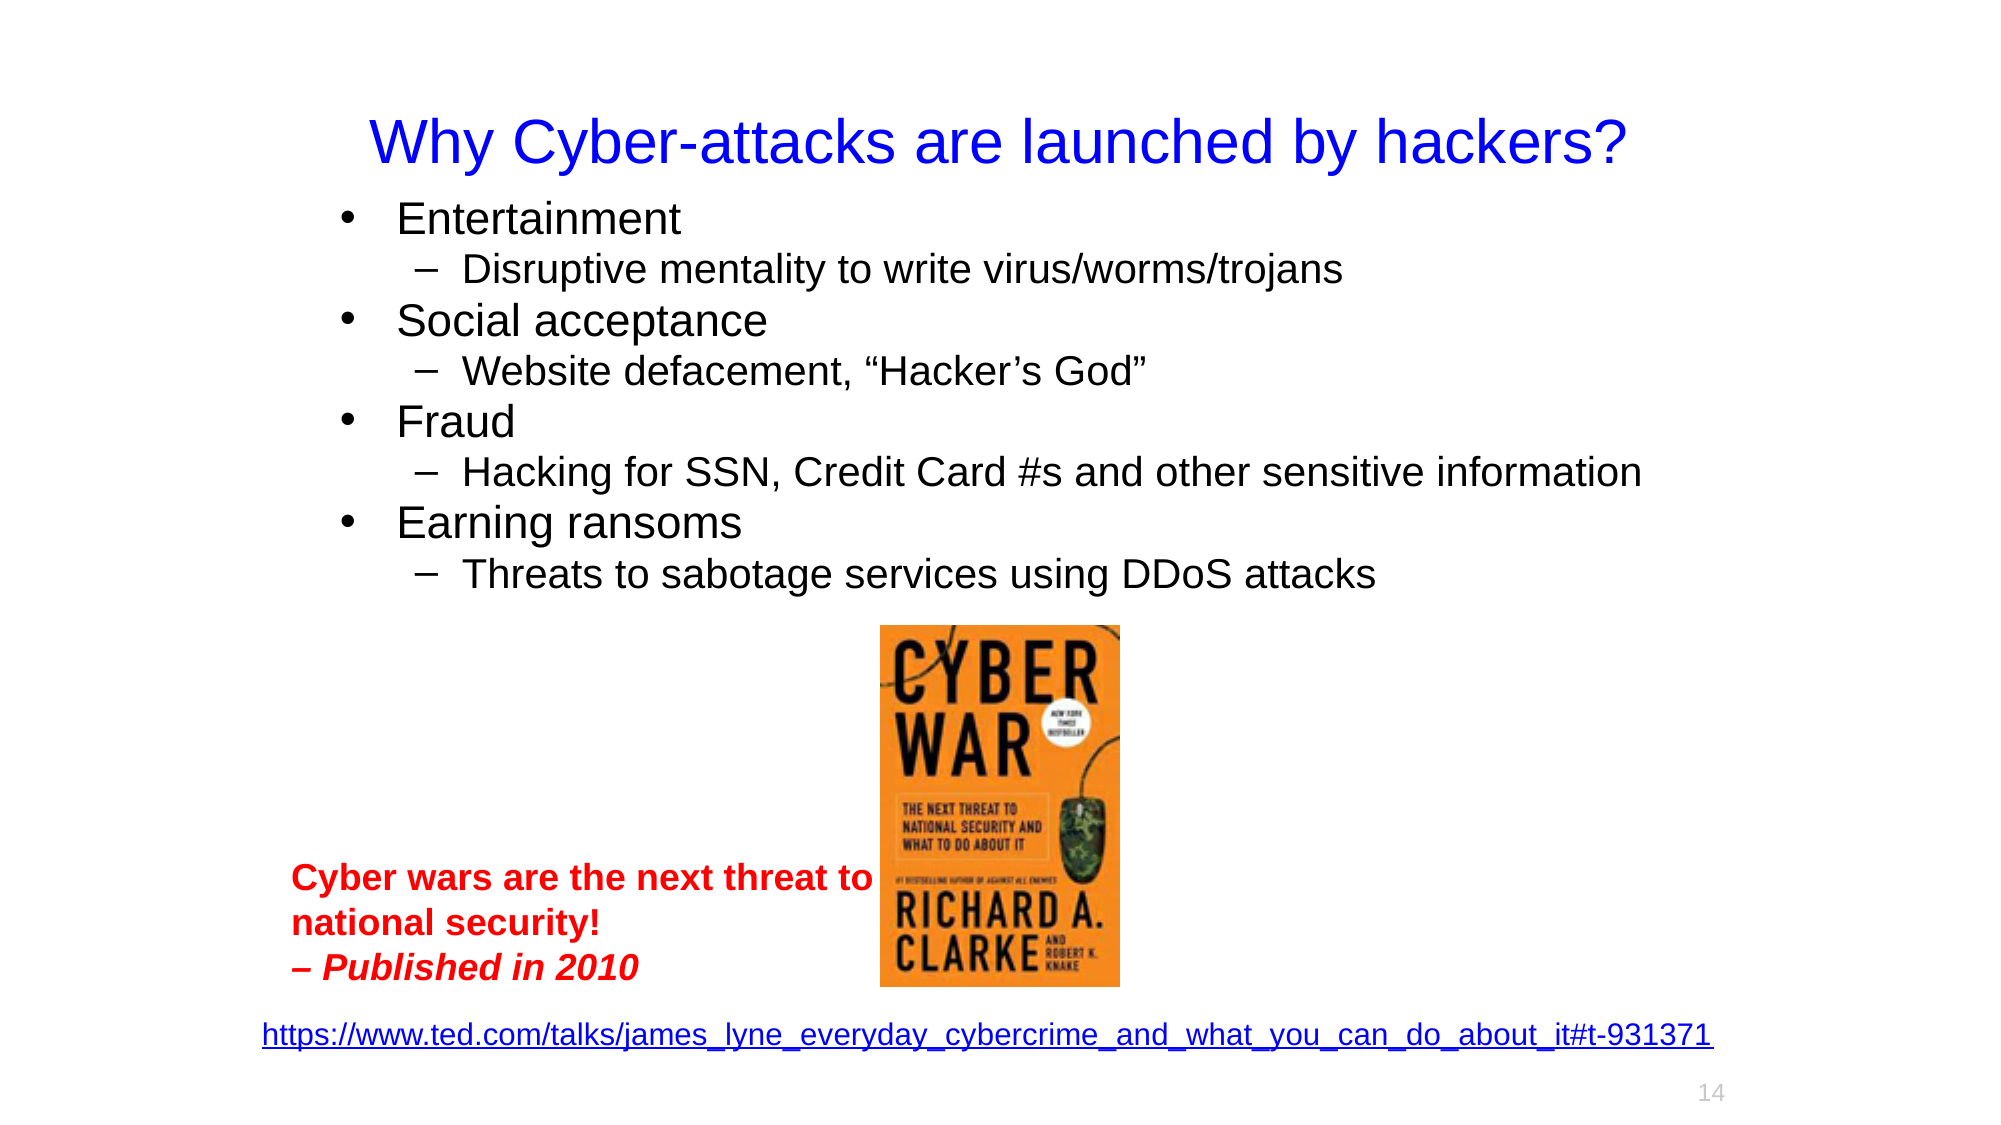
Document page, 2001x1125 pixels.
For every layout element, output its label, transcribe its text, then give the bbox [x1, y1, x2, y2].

picture [879, 624, 1121, 987]
slide_number 14 [1638, 1080, 1741, 1103]
text_box https://www.ted.com/talks/james_lyne_everyday_cybercrime_and_what_you_can_do_about_it#t-931371 [247, 1006, 1741, 1059]
list Entertainment Disruptive mentality to write virus/worms/trojans Social acceptance Website defacement, “Hacker’s God” Fraud Hacking for SSN, Credit Card #s and other sensitive information Earning ransoms Threats to sabotage services using DDoS attacks [324, 192, 1675, 935]
title Why Cyber-attacks are launched by hackers? [99, 45, 1900, 233]
text_box Cyber wars are the next threat to national security! – Published in 2010 [276, 845, 883, 995]
